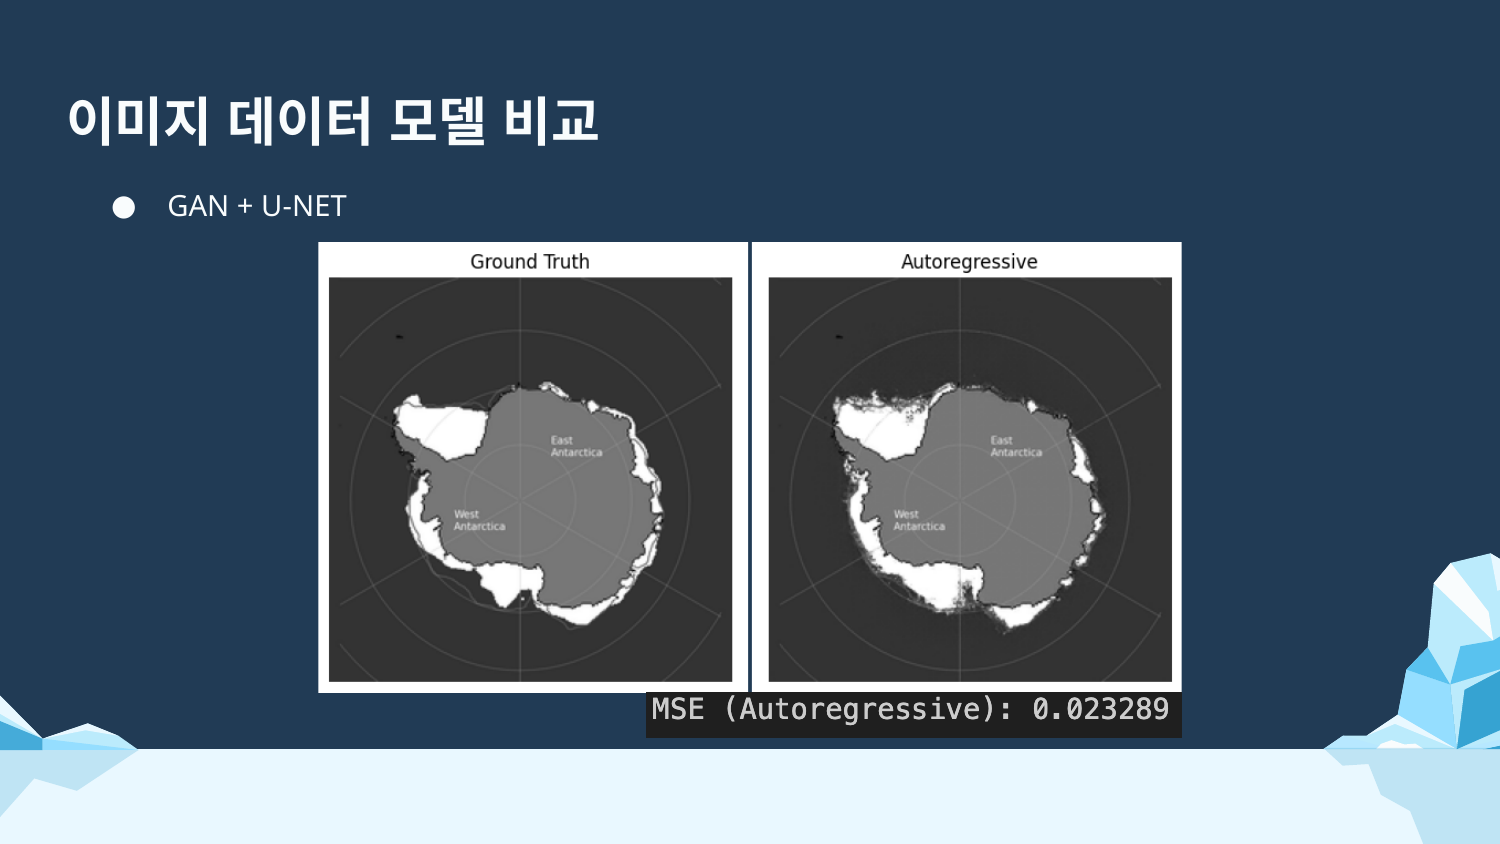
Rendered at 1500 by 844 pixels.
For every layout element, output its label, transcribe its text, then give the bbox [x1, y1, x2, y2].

text_box 이미지 데이터 모델 비교 [51, 72, 1449, 167]
list GAN + U-NET [77, 166, 861, 672]
picture [318, 242, 1182, 738]
